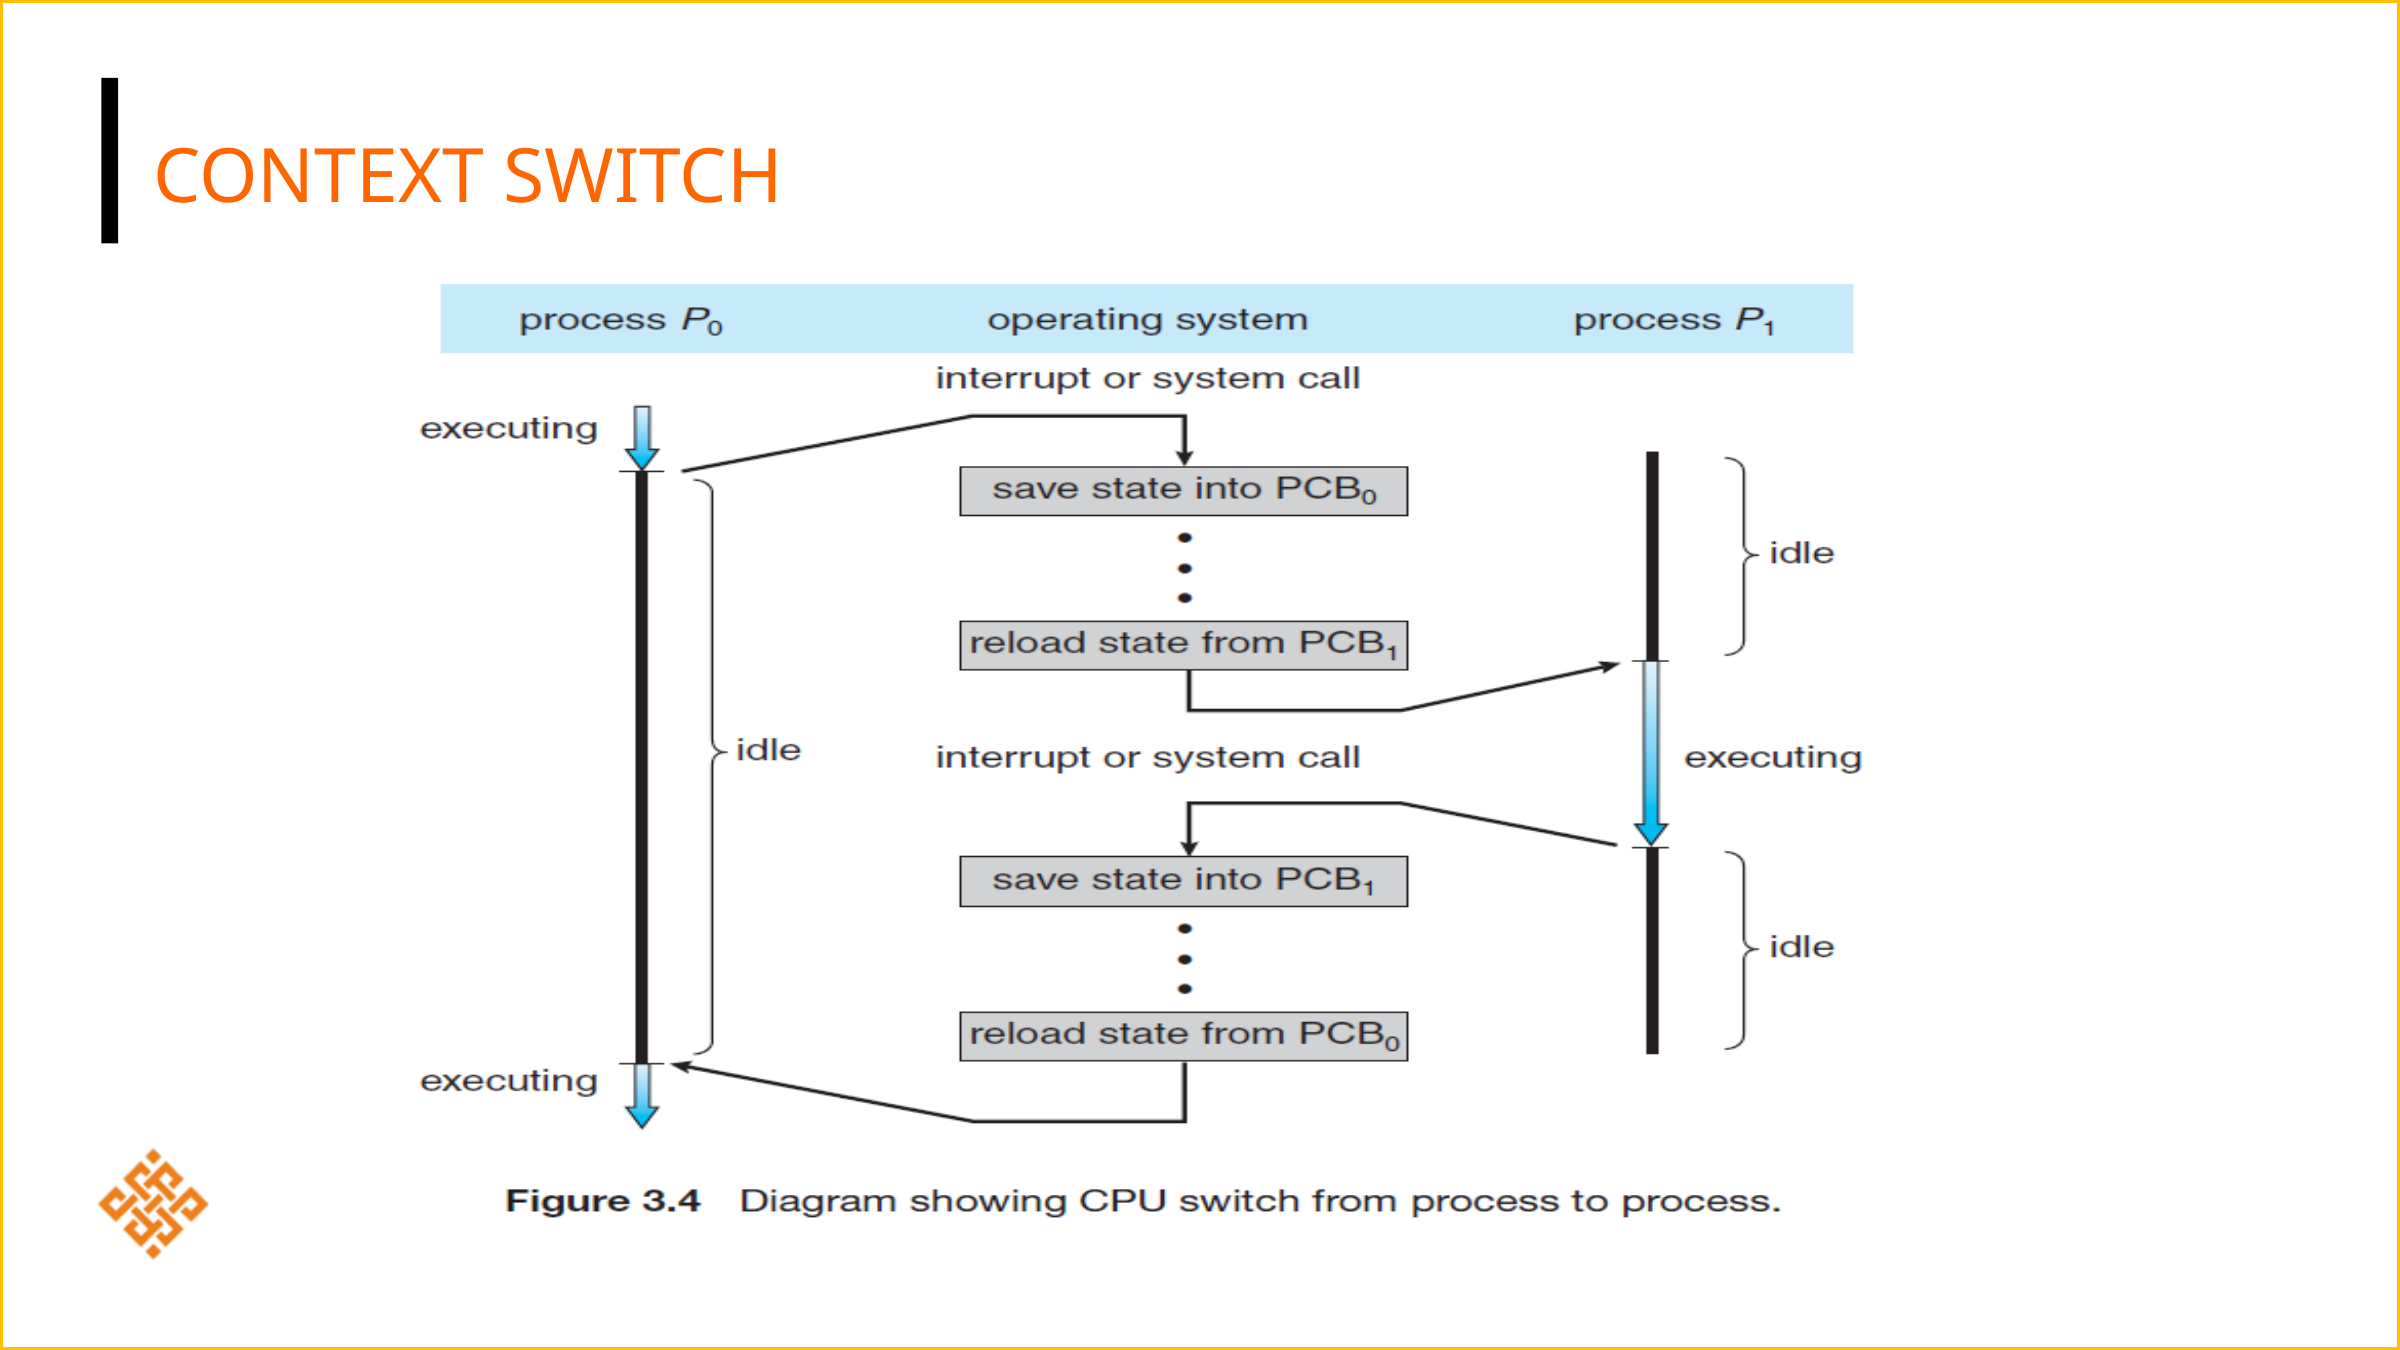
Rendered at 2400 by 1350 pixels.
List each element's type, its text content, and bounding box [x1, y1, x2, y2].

picture [349, 249, 1898, 1219]
text_box CONTEXT SWITCH [138, 119, 799, 225]
picture [75, 1058, 235, 1350]
